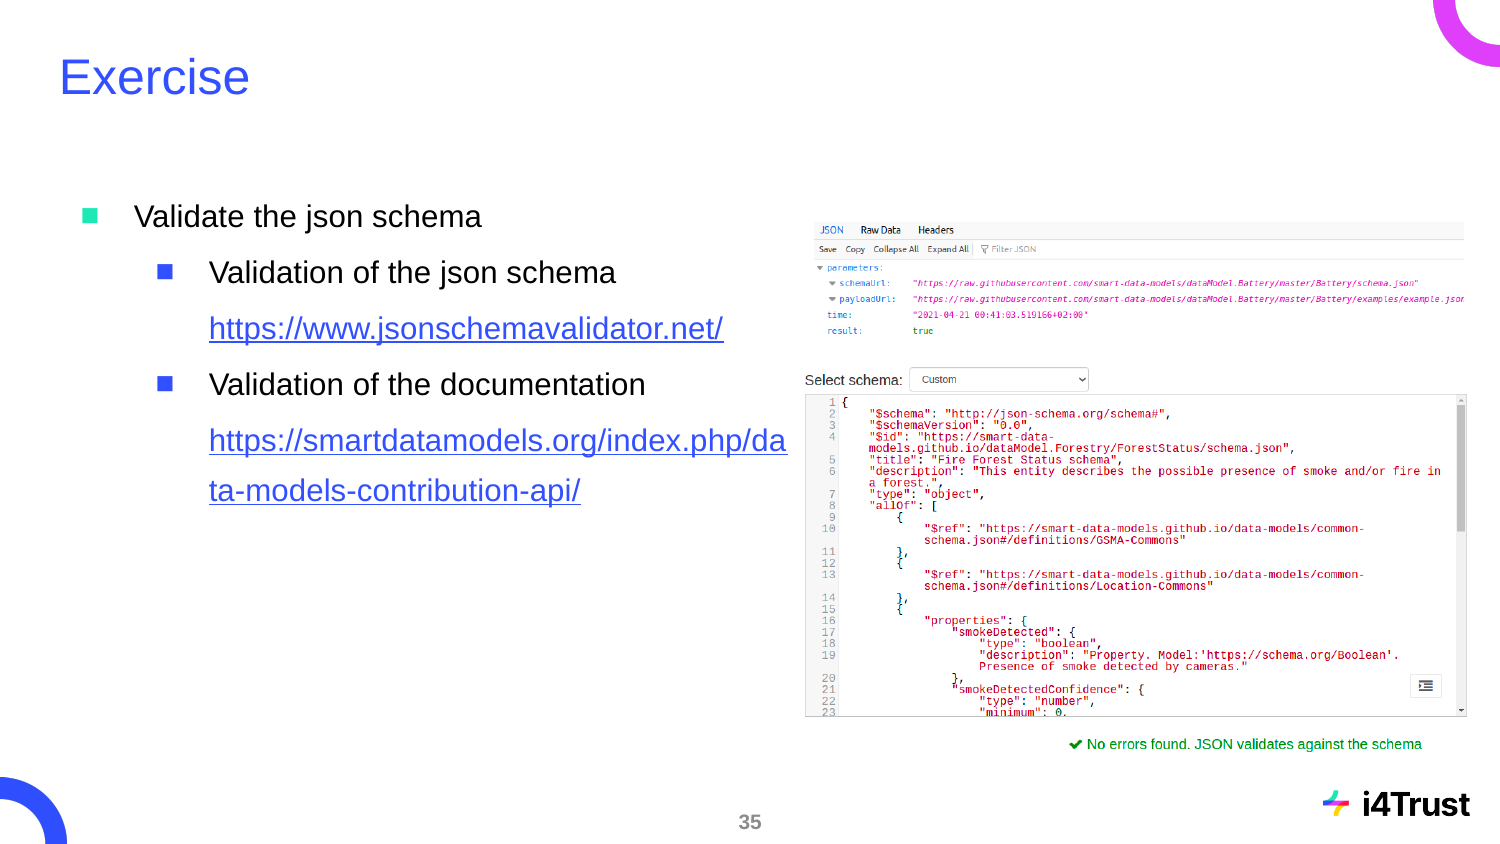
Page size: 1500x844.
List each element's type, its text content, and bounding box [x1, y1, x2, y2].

picture [0, 777, 67, 844]
text_box Validate the json schema Validation of the json schema https://www.jsonschemavalidator.net/ Validation of the documentation https://smartdatamodels.org/index.php/data-models-contribution-api/ [58, 177, 790, 753]
text_box ‹#› [665, 798, 835, 844]
picture [1433, 0, 1500, 67]
title Exercise [58, 44, 1388, 169]
picture [1322, 782, 1471, 825]
picture [800, 222, 1482, 774]
